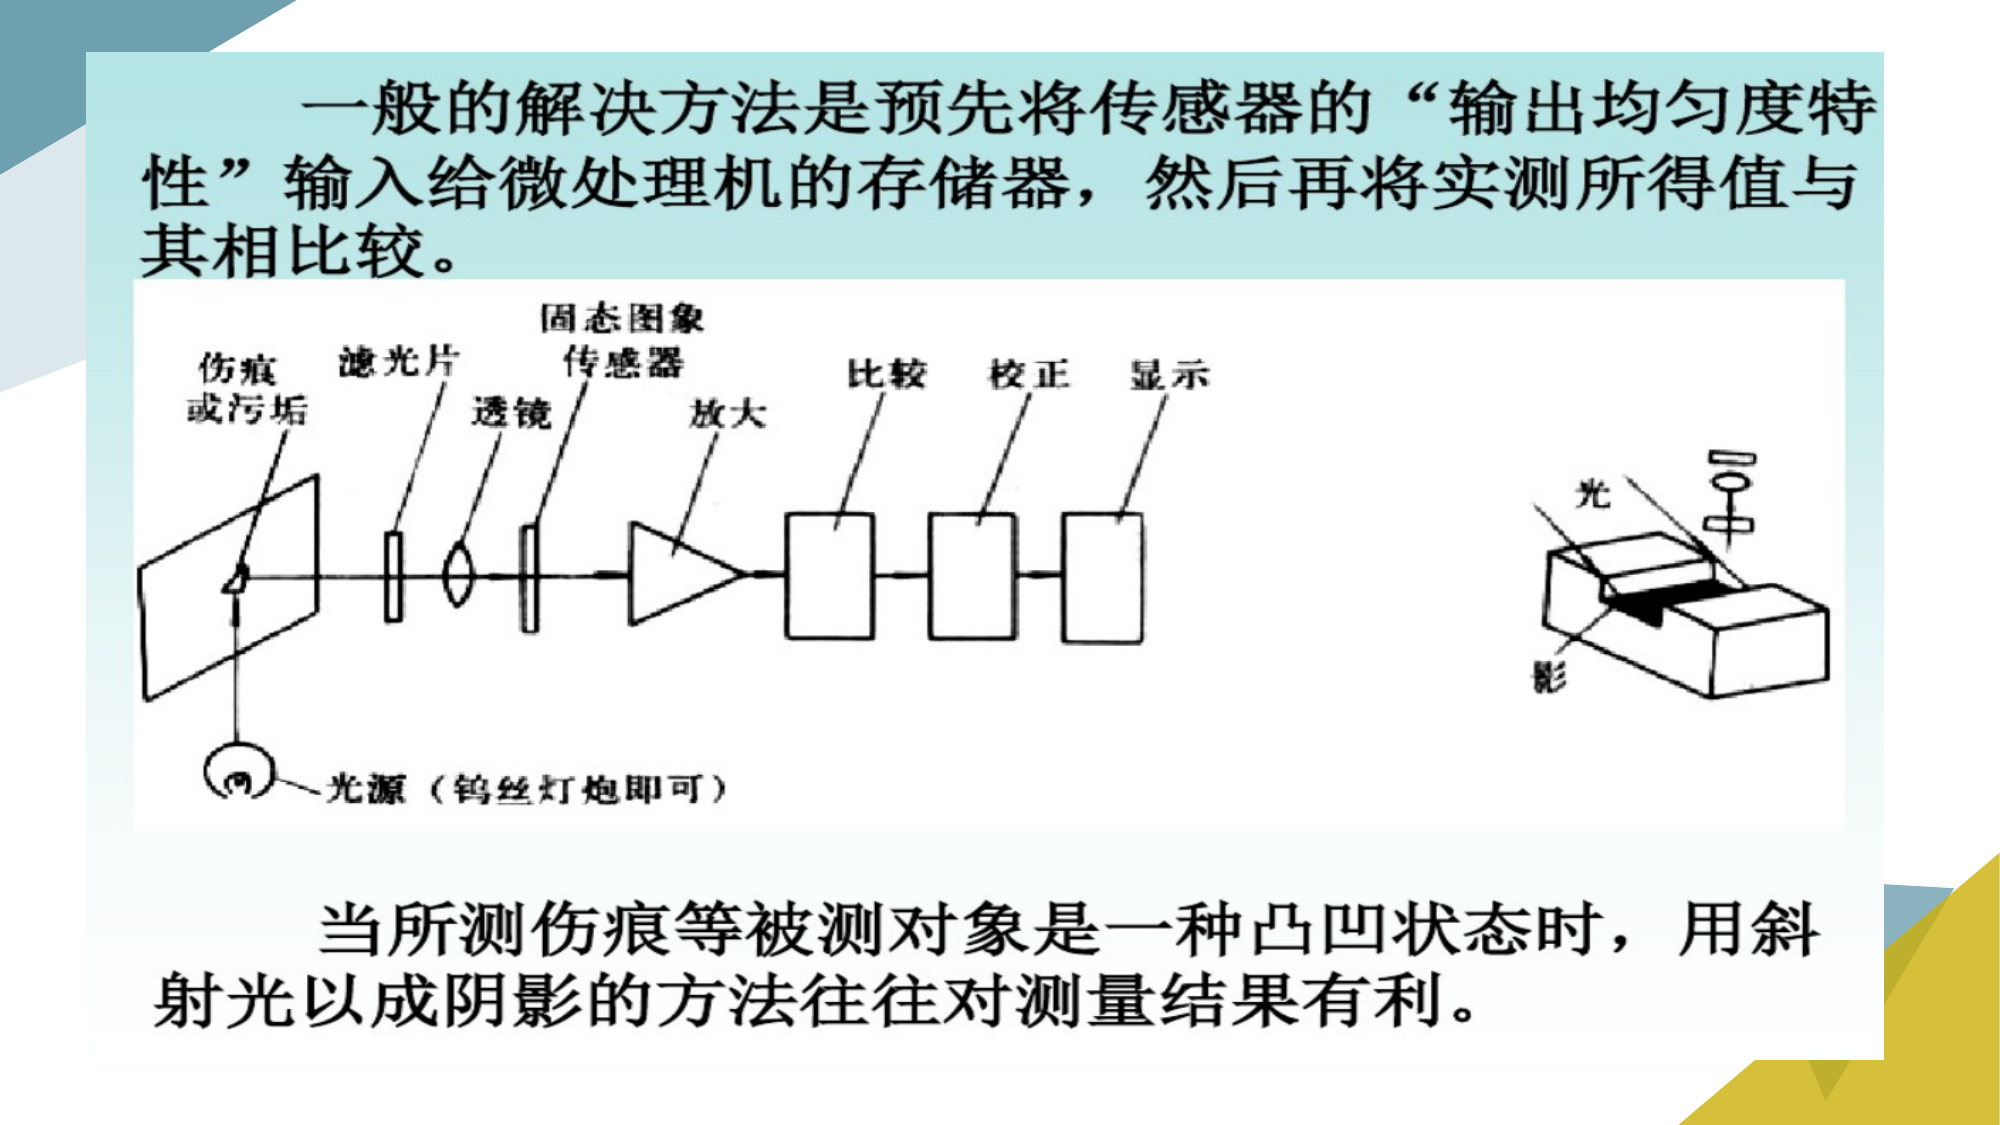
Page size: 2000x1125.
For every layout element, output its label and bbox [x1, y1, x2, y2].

picture [86, 52, 1884, 1060]
